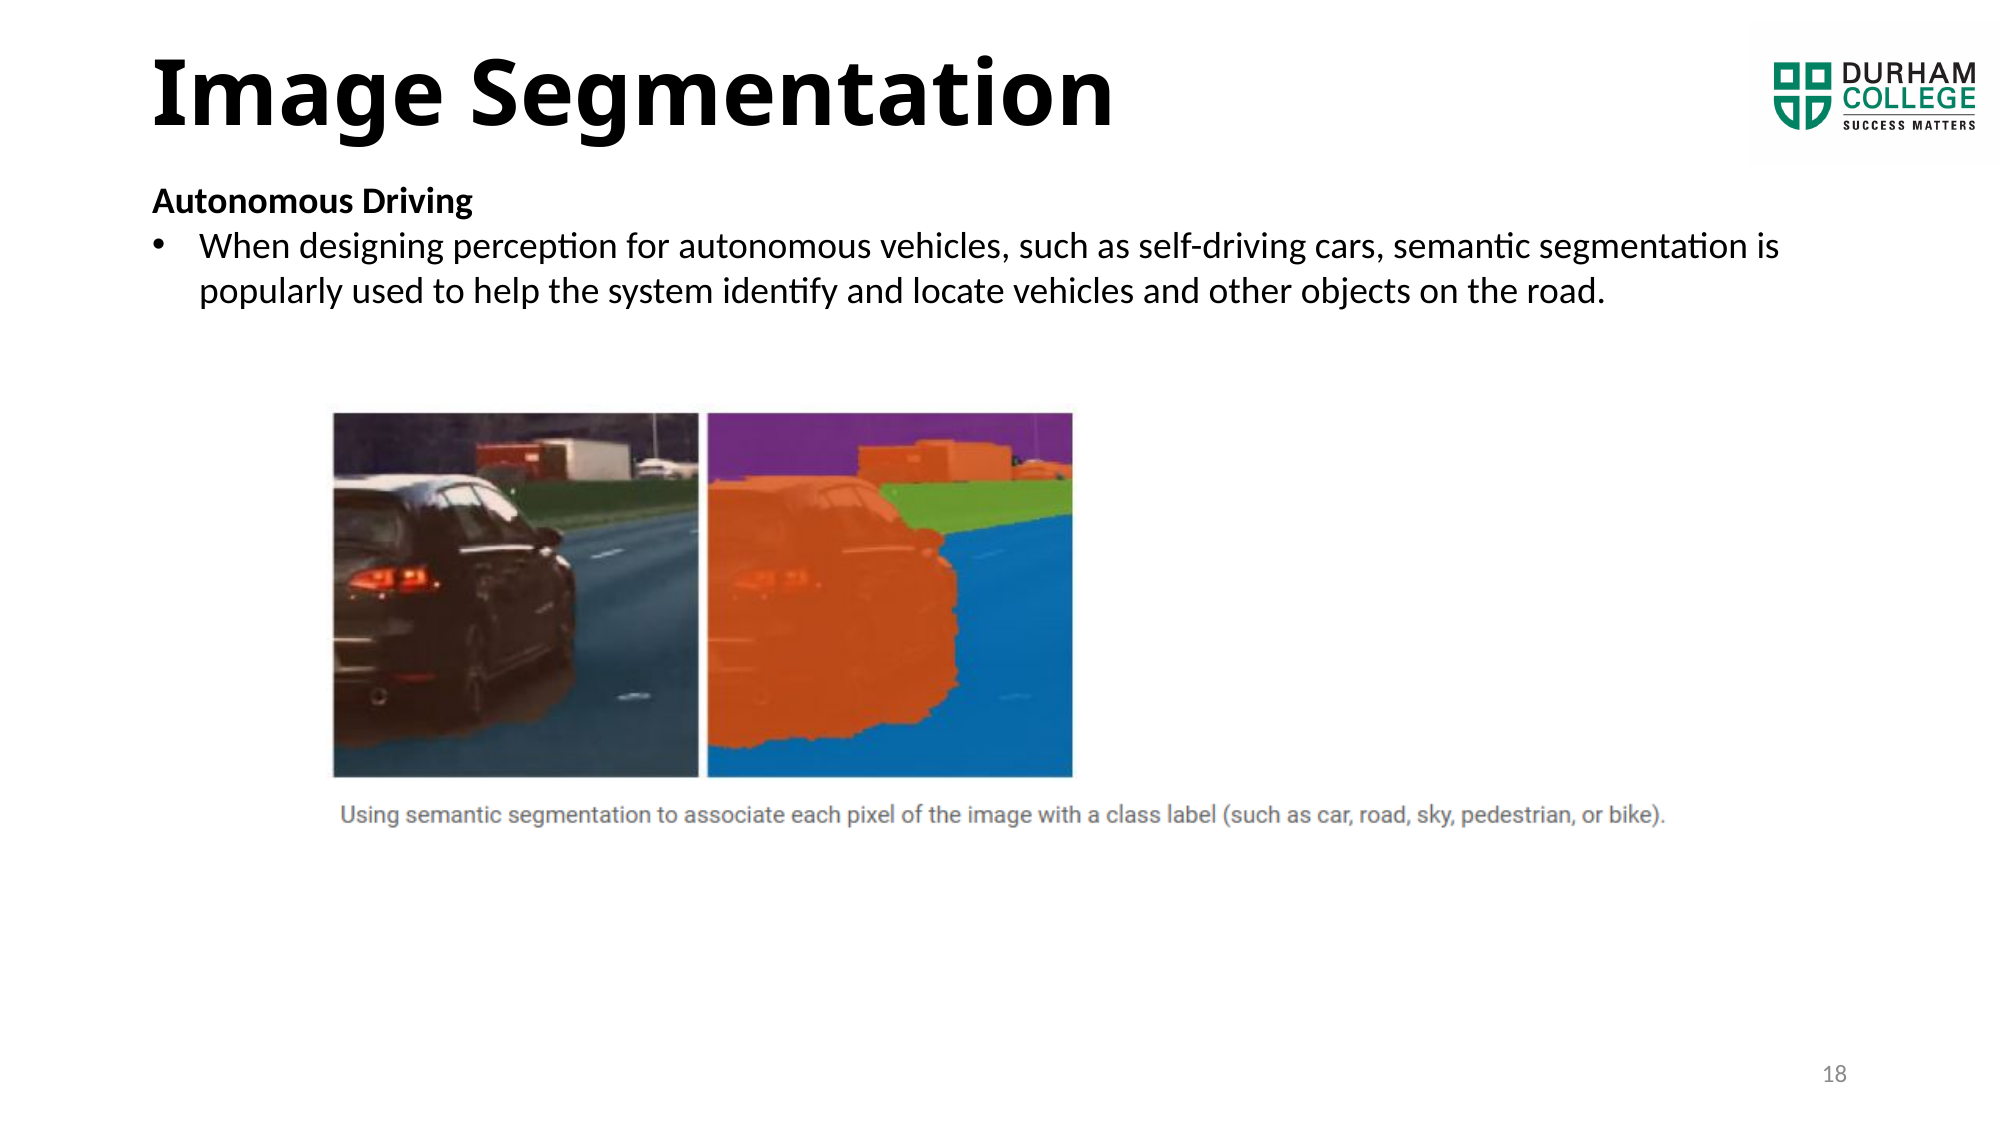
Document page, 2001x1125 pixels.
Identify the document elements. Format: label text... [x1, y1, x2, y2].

picture [314, 392, 1686, 834]
title Image Segmentation [137, 22, 1863, 169]
picture [1863, 22, 2000, 166]
slide_number 18 [1412, 1042, 1863, 1103]
text_box Autonomous Driving When designing perception for autonomous vehicles, such as self-driving cars, semantic segmentation is popularly used to help the system identify and locate vehicles and other objects on the road. [137, 168, 1828, 319]
